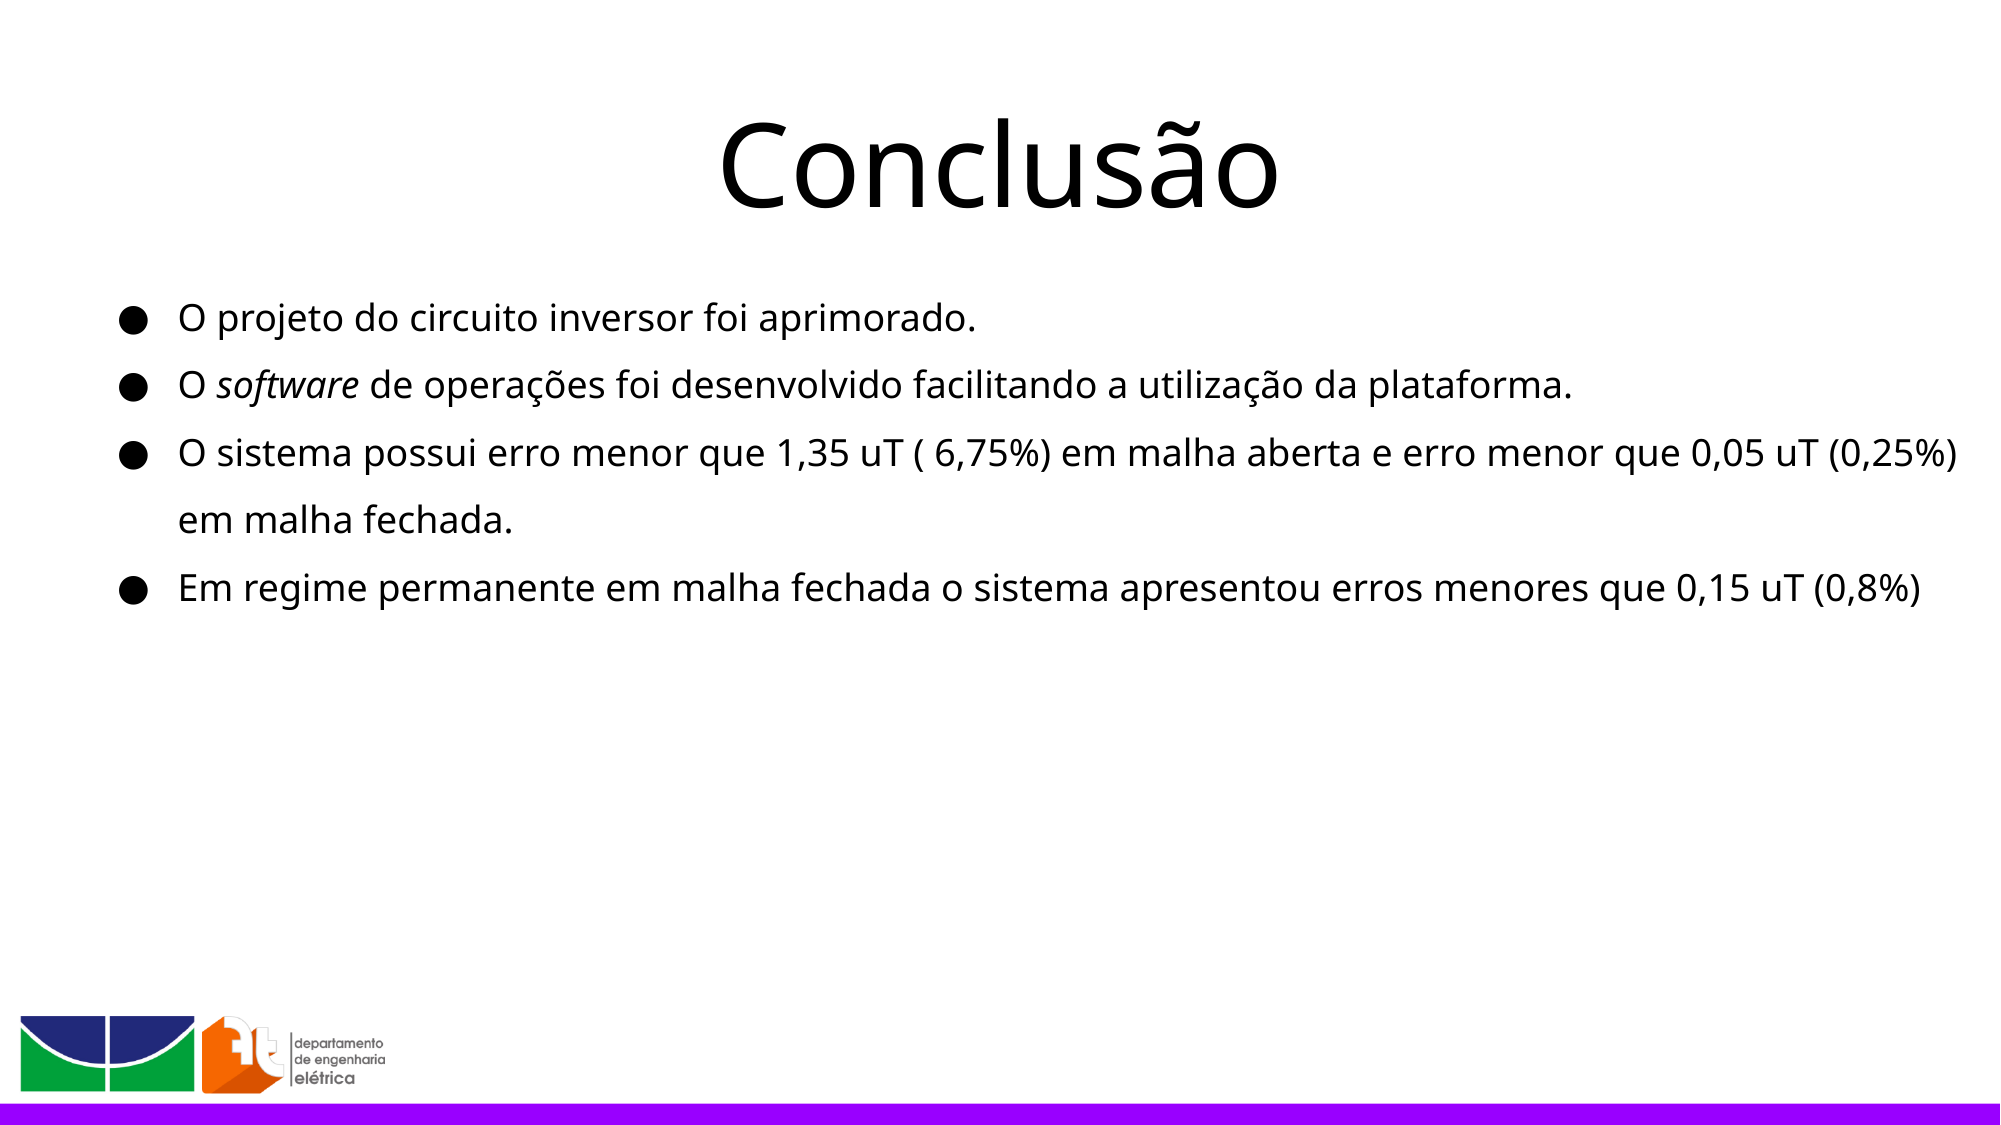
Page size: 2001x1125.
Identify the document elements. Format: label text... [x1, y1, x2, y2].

picture [9, 1001, 391, 1097]
title Conclusão [68, 69, 1932, 251]
list O projeto do circuito inversor foi aprimorado.​ O software de operações foi desenvolvido facilitando a utilização da plataforma. O sistema possui erro menor que 1,35 uT ( 6,75%) em malha aberta e erro menor que 0,05 uT (0,25%) em malha fechada. Em regime permanente em malha fechada o sistema apresentou erros menores que 0,15 uT (0,8%) [82, 250, 1987, 926]
